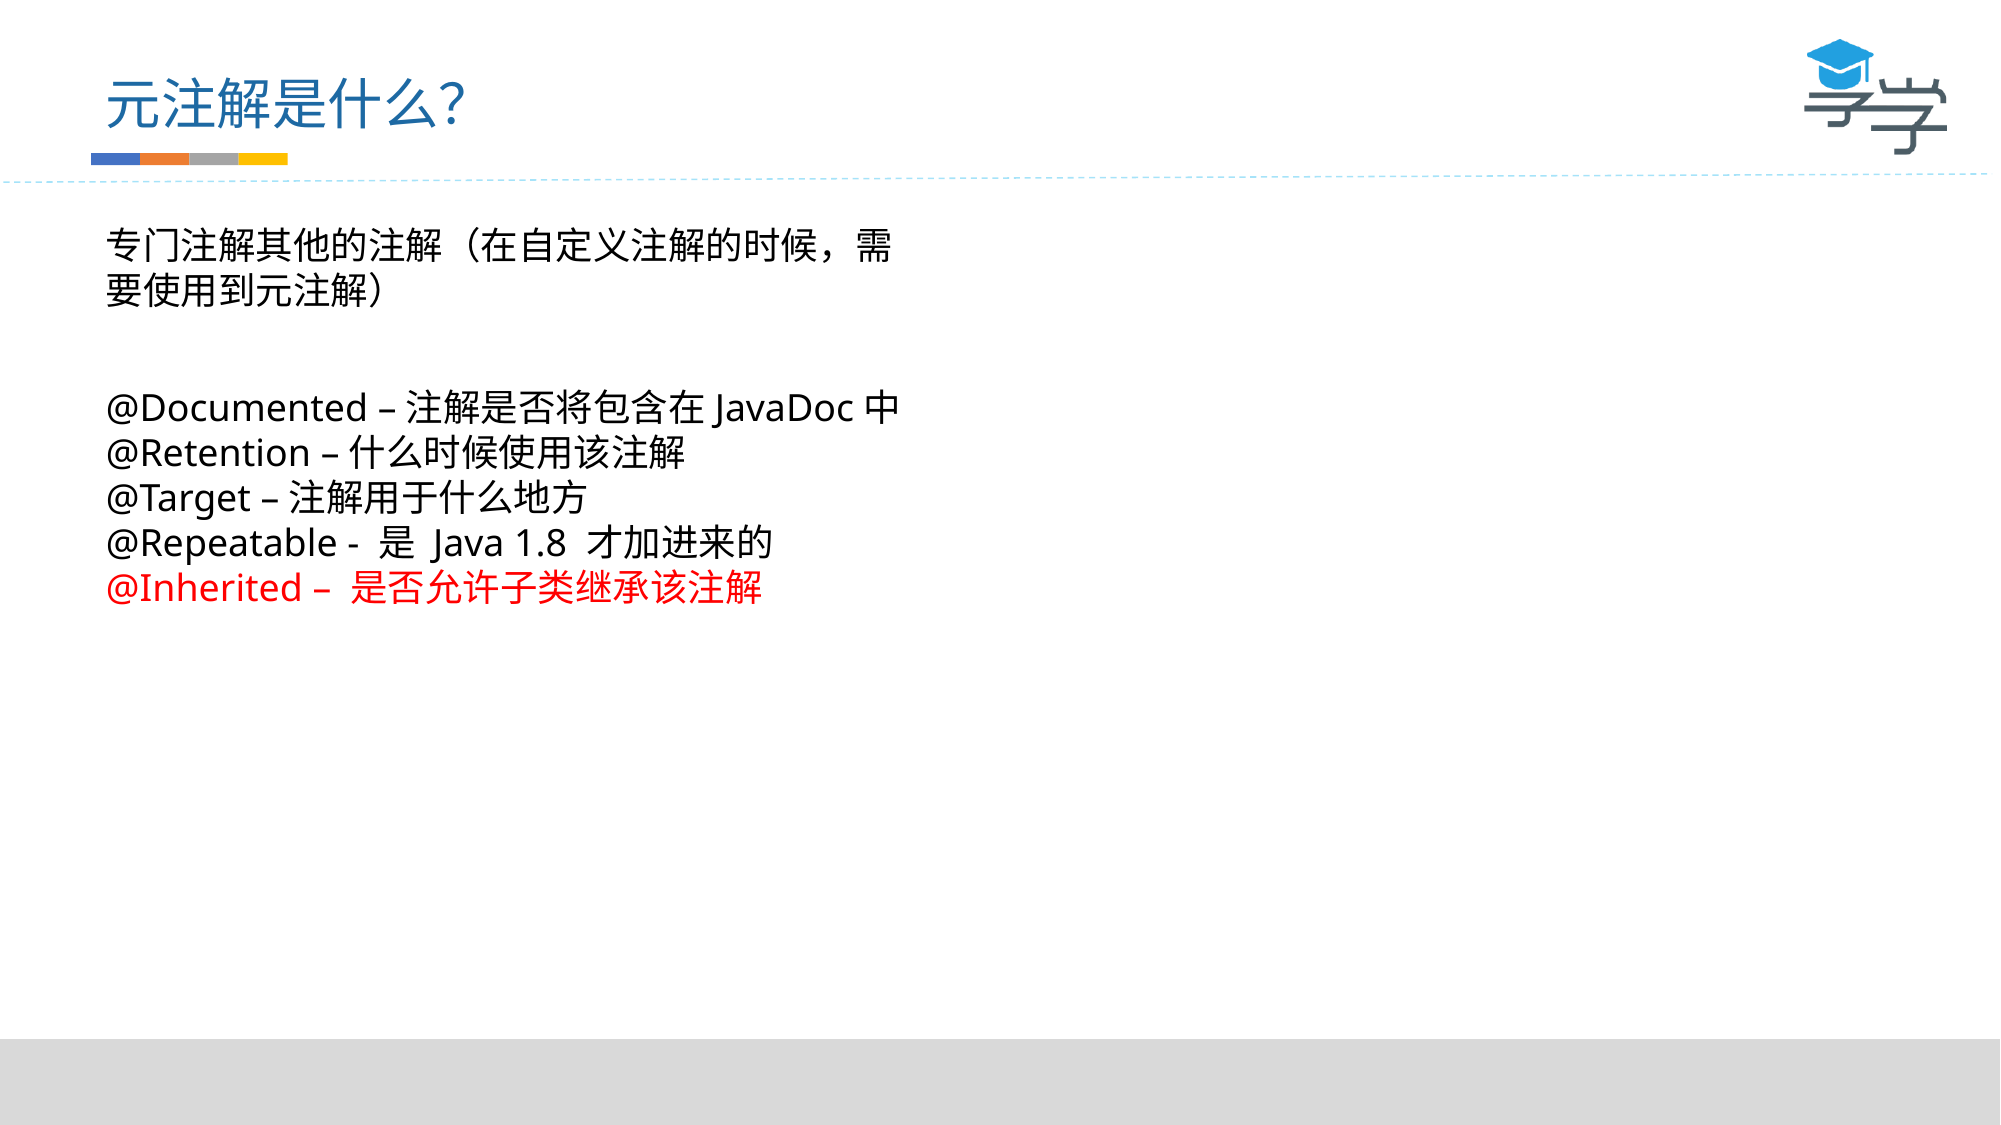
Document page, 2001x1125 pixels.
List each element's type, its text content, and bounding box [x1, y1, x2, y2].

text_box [0, 173, 1993, 183]
text_box 元注解是什么？ [91, 61, 508, 144]
text_box 专门注解其他的注解（在自定义注解的时候，需要使用到元注解） [91, 214, 932, 320]
picture [1799, 20, 1952, 173]
text_box @Documented –注解是否将包含在JavaDoc中 @Retention –什么时候使用该注解 @Target –注解用于什么地方 @Repeatable - 是 Java 1.8 才加进来的 @Inherited – 是否允许子类继承该注解 [91, 376, 1058, 617]
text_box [90, 152, 288, 166]
